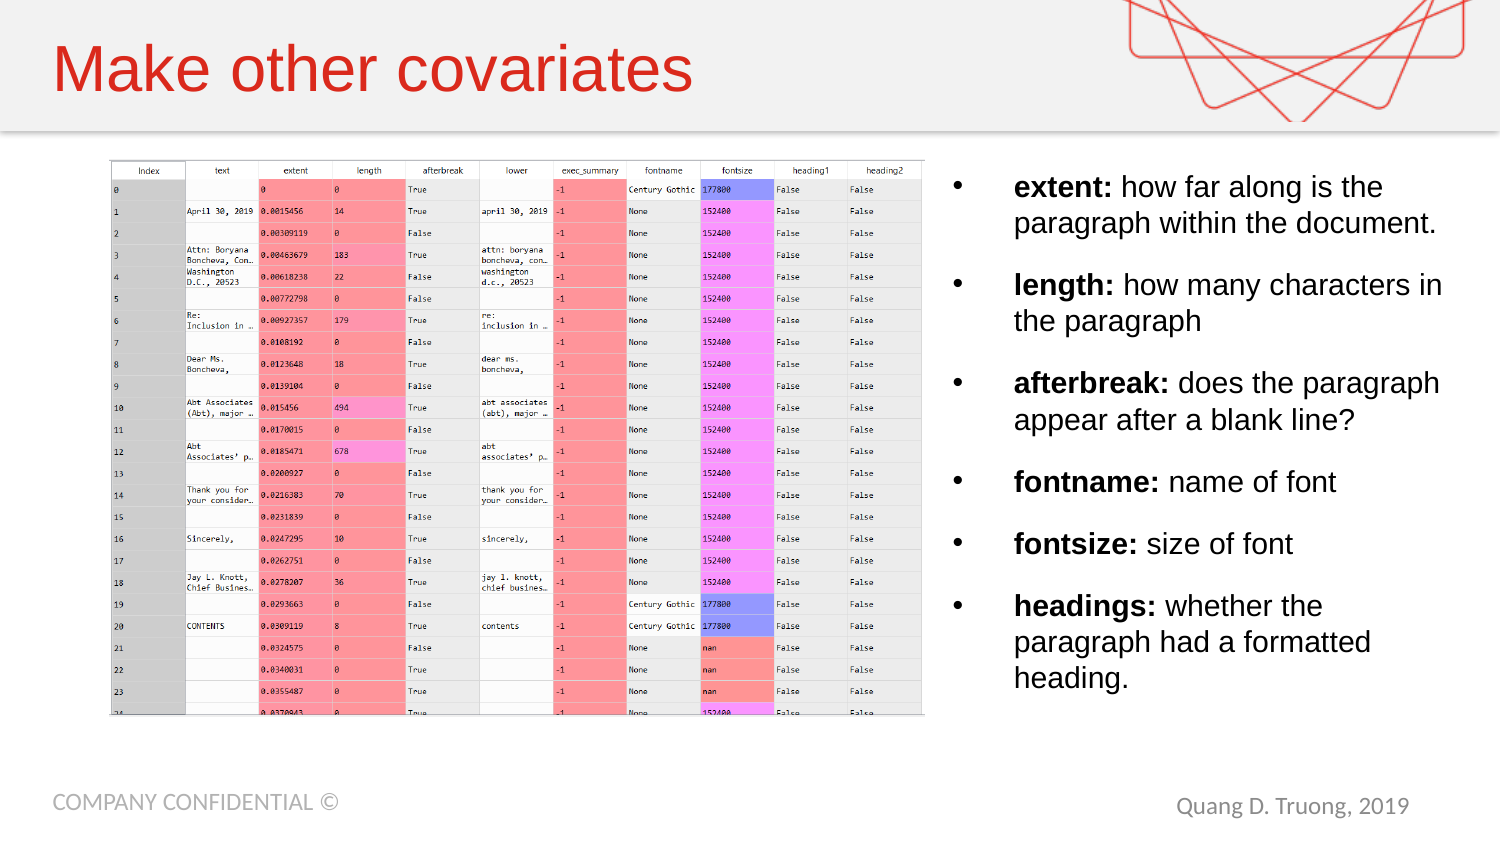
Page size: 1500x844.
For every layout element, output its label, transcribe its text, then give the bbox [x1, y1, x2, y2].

slide_number Quang D. Truong, 2019 [1074, 782, 1425, 827]
title Make other covariates [37, 18, 1388, 113]
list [109, 159, 926, 717]
text_box extent: how far along is the paragraph within the document. length: how many characters in the paragraph afterbreak: does the paragraph appear after a blank line? fontname: name of font fontsize: size of font headings: whether the paragraph had a formatted heading. [937, 159, 1475, 717]
footer COMPANY CONFIDENTIAL © [37, 778, 513, 823]
